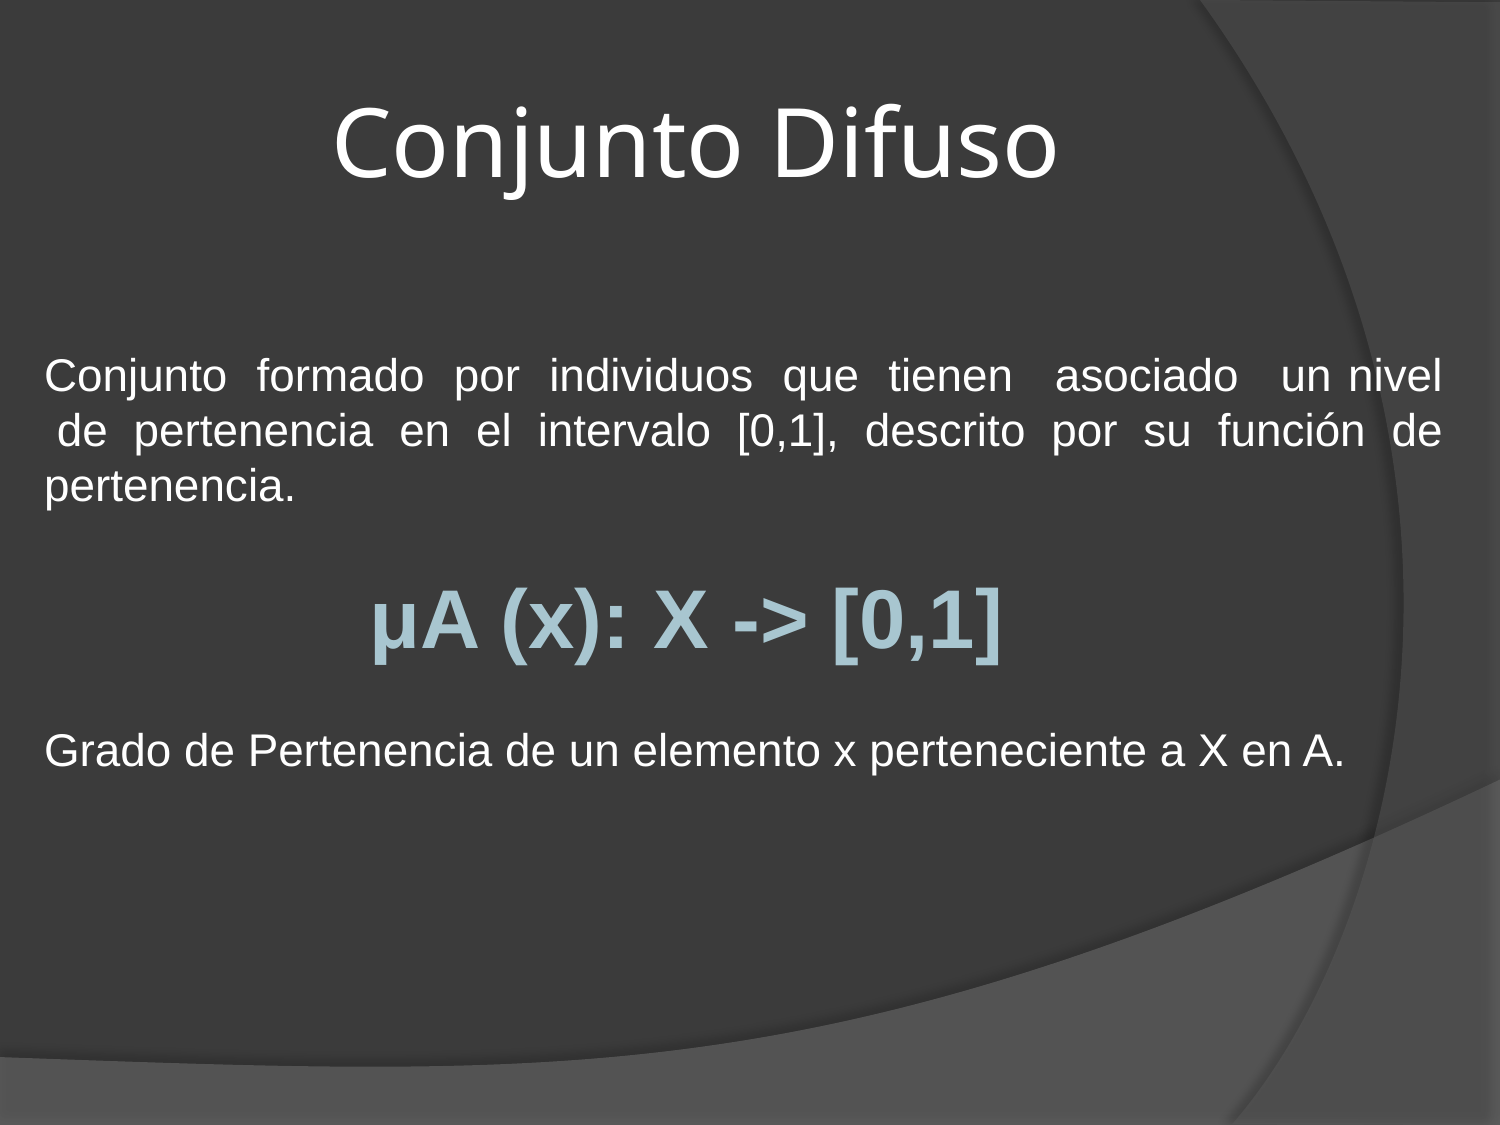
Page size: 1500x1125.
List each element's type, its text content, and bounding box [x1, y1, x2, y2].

text_box Conjunto formado por individuos que tienen asociado un nivel de pertenencia en el intervalo [0,1], descrito por su función de pertenencia. μA (x): X -­> [0,1] Grado de Pertenencia de un elemento x perteneciente a X en A. [29, 338, 1459, 883]
title Conjunto Difuso [41, 45, 1377, 233]
